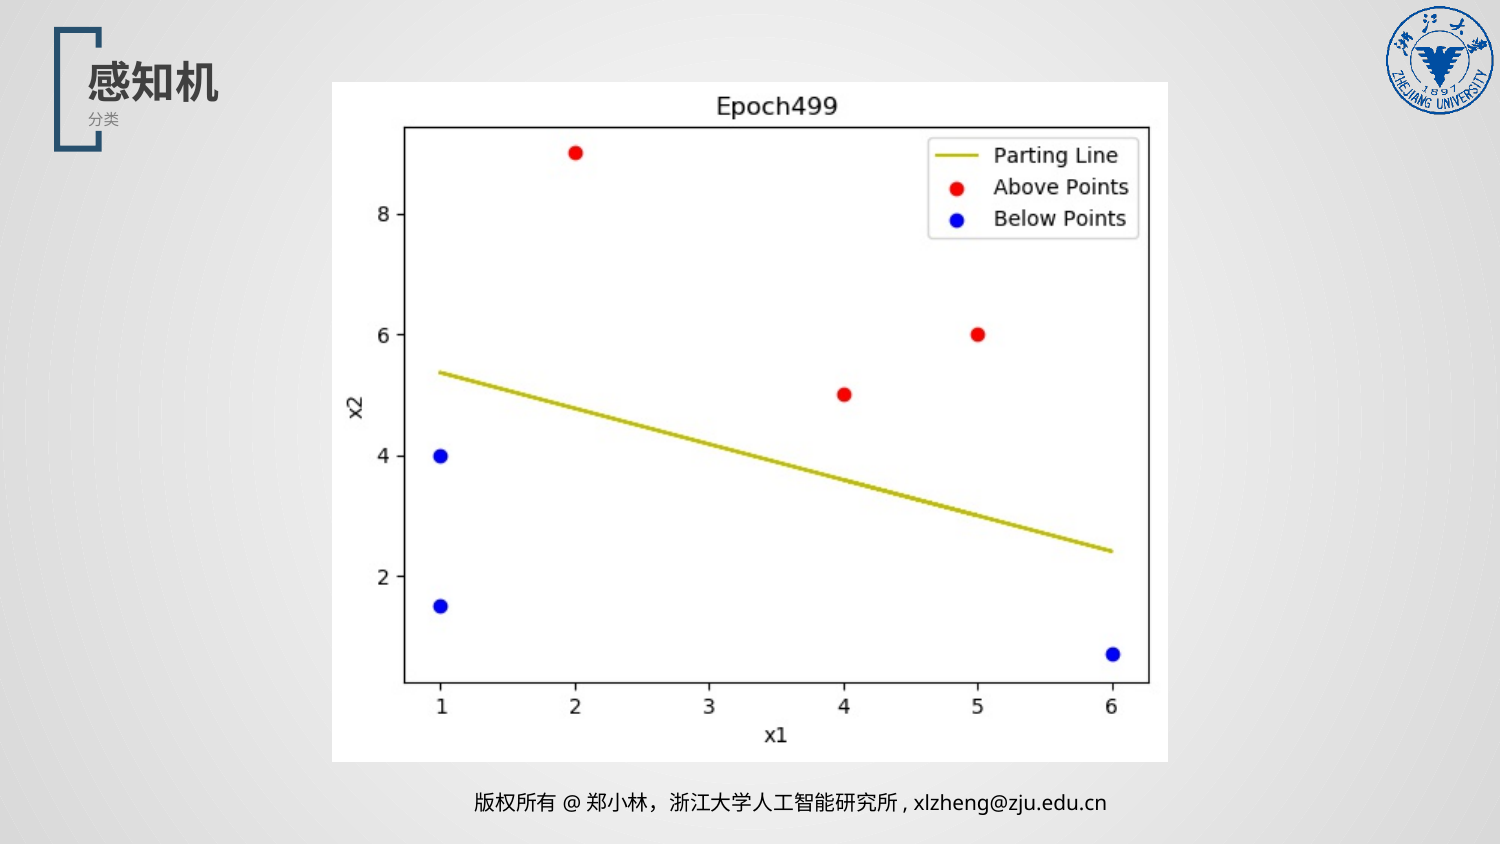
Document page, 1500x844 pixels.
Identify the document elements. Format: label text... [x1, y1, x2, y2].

picture [332, 82, 1168, 762]
text_box 版权所有@郑小林，浙江大学人工智能研究所, xlzheng@zju.edu.cn [459, 782, 1234, 828]
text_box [54, 26, 647, 152]
picture [1379, 0, 1500, 121]
